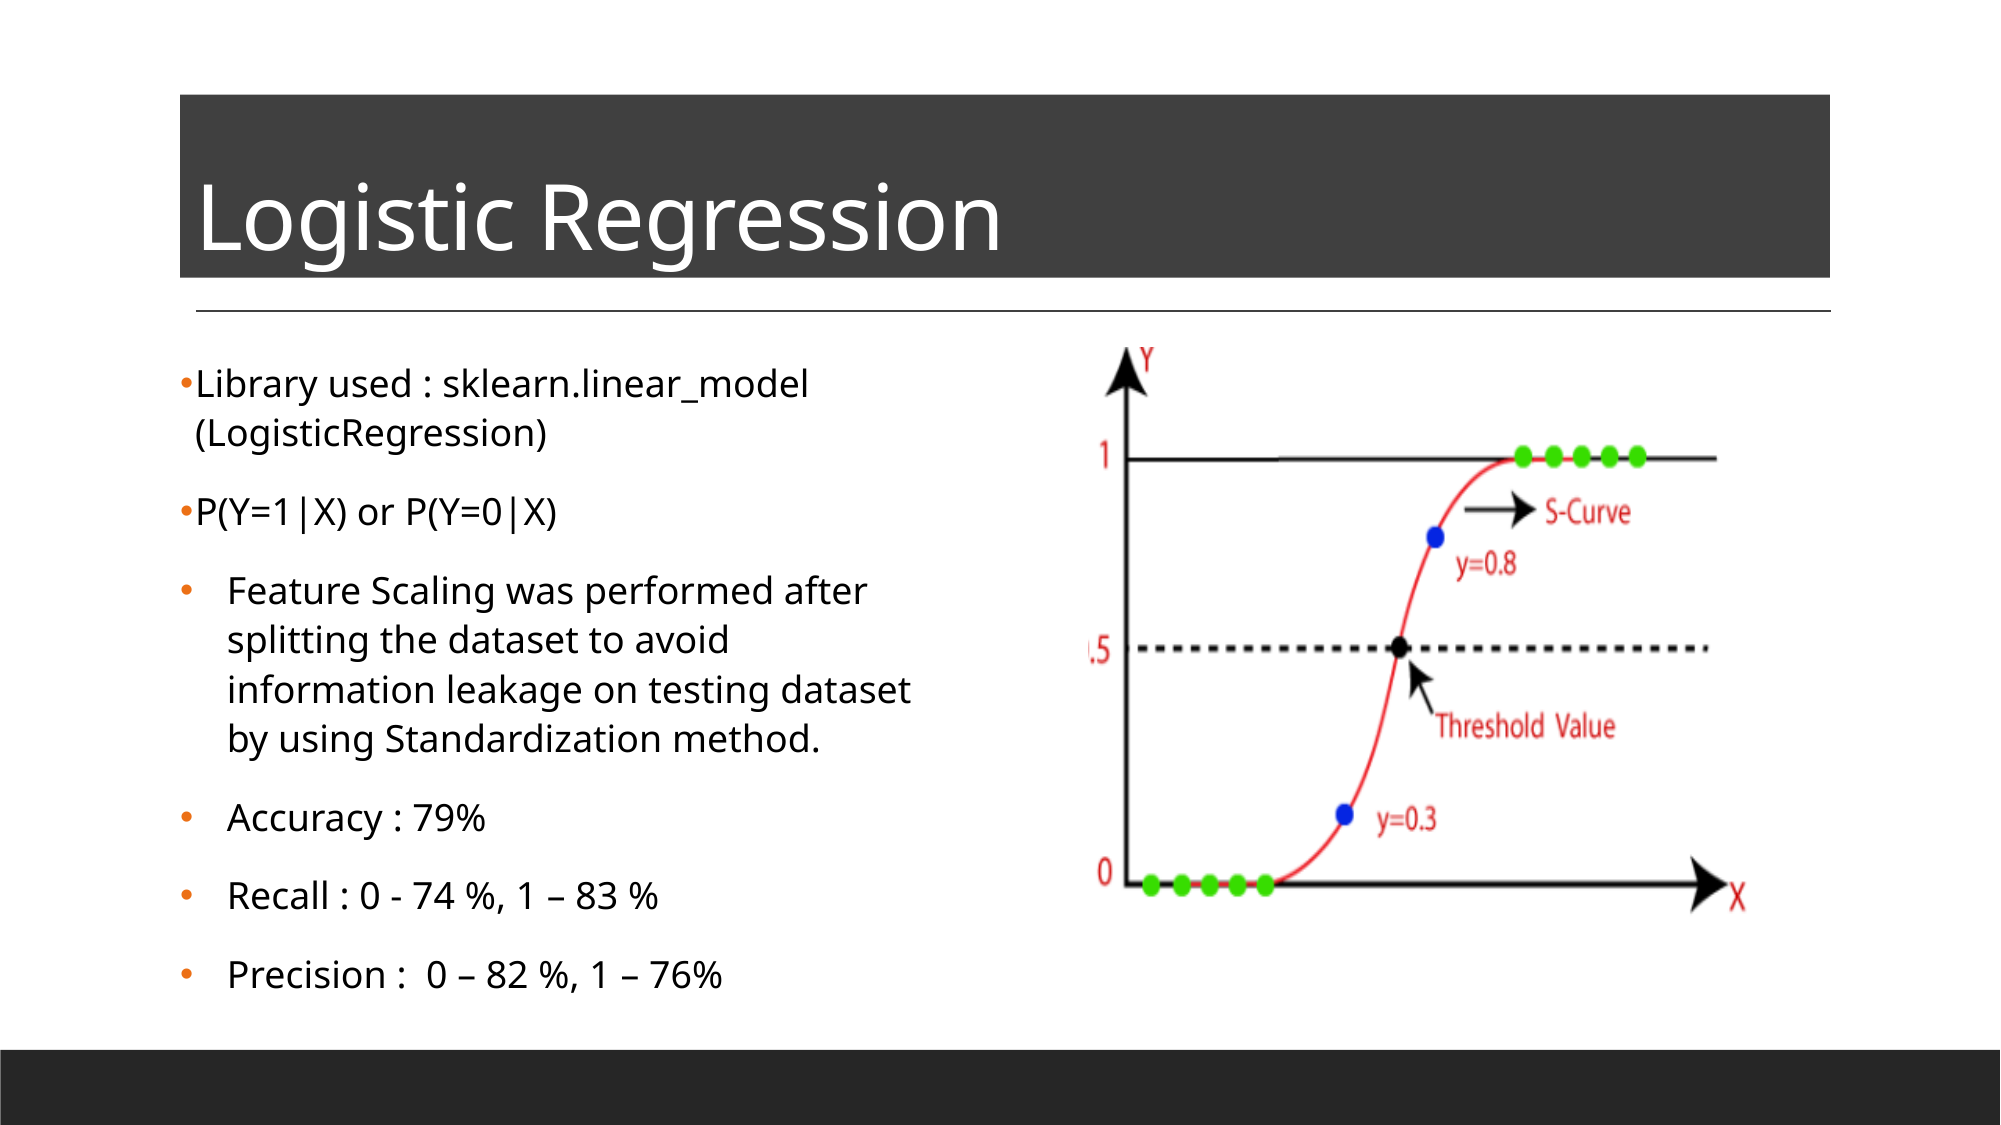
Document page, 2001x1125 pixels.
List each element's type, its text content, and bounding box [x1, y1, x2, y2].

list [1087, 347, 1800, 937]
title Logistic Regression [180, 94, 1830, 278]
list Library used : sklearn.linear_model (LogisticRegression) P(Y=1|X) or P(Y=0|X) Feature Scaling was performed after splitting the dataset to avoid information leakage on testing dataset by using Standardization method. Accuracy : 79% Recall : 0 - 74 %, 1 – 83 % Precision : 0 – 82 %, 1 – 76% [180, 347, 942, 989]
